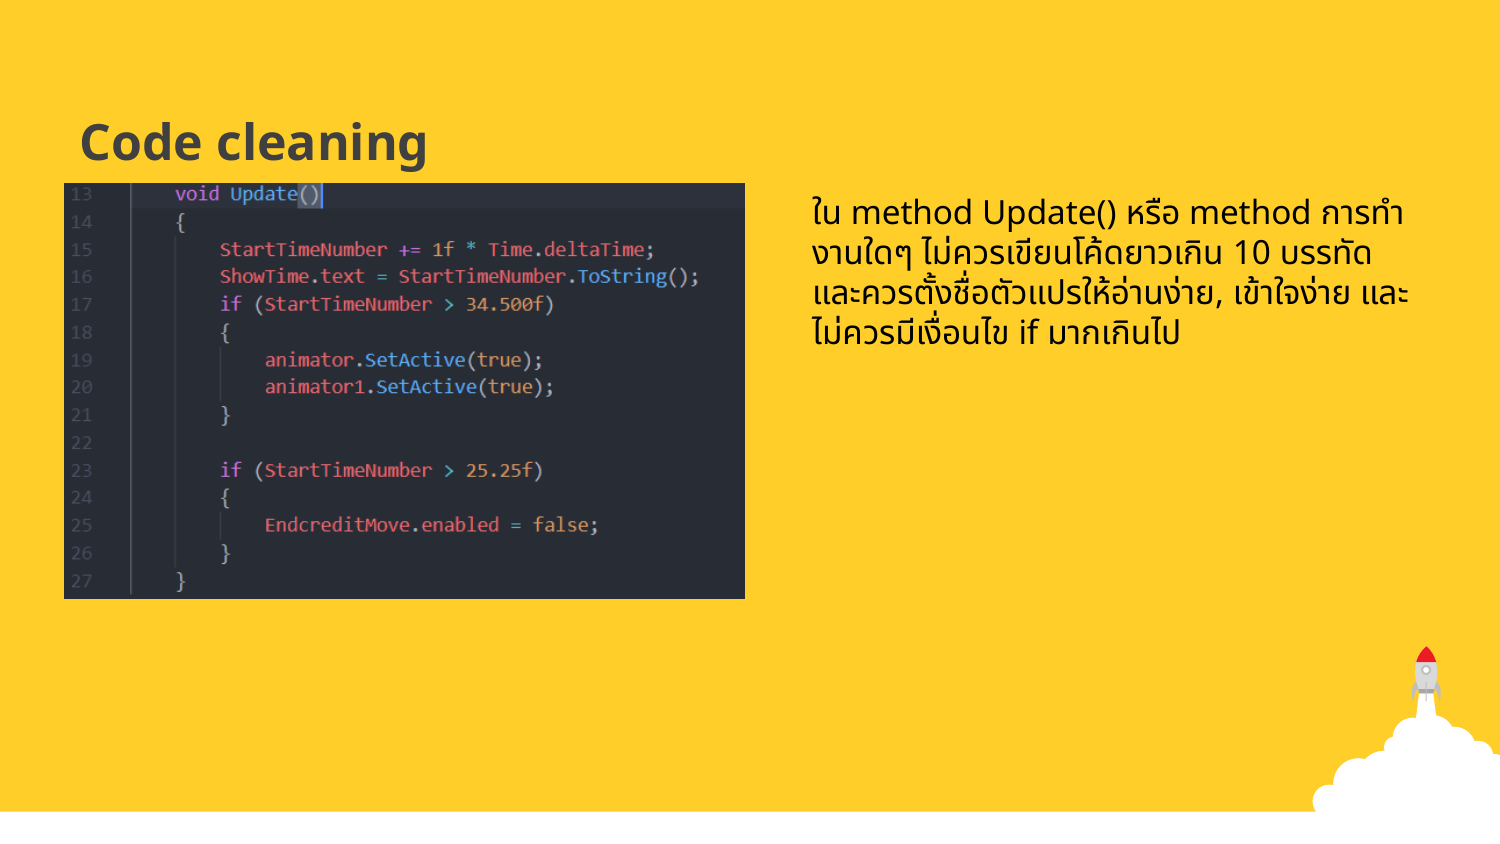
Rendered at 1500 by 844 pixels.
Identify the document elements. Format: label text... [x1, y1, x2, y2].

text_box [64, 102, 1023, 354]
text_box ใน method Update() หรือ method การทำงานใดๆ ไม่ควรเขียนโค้ดยาวเกิน 10 บรรทัด และควรตั้งชื่อตัวแปรให้อ่านง่าย, เข้าใจง่าย และไม่ควรมีเงื่อนไข if มากเกินไป [1026, 183, 1436, 359]
picture [64, 183, 745, 600]
